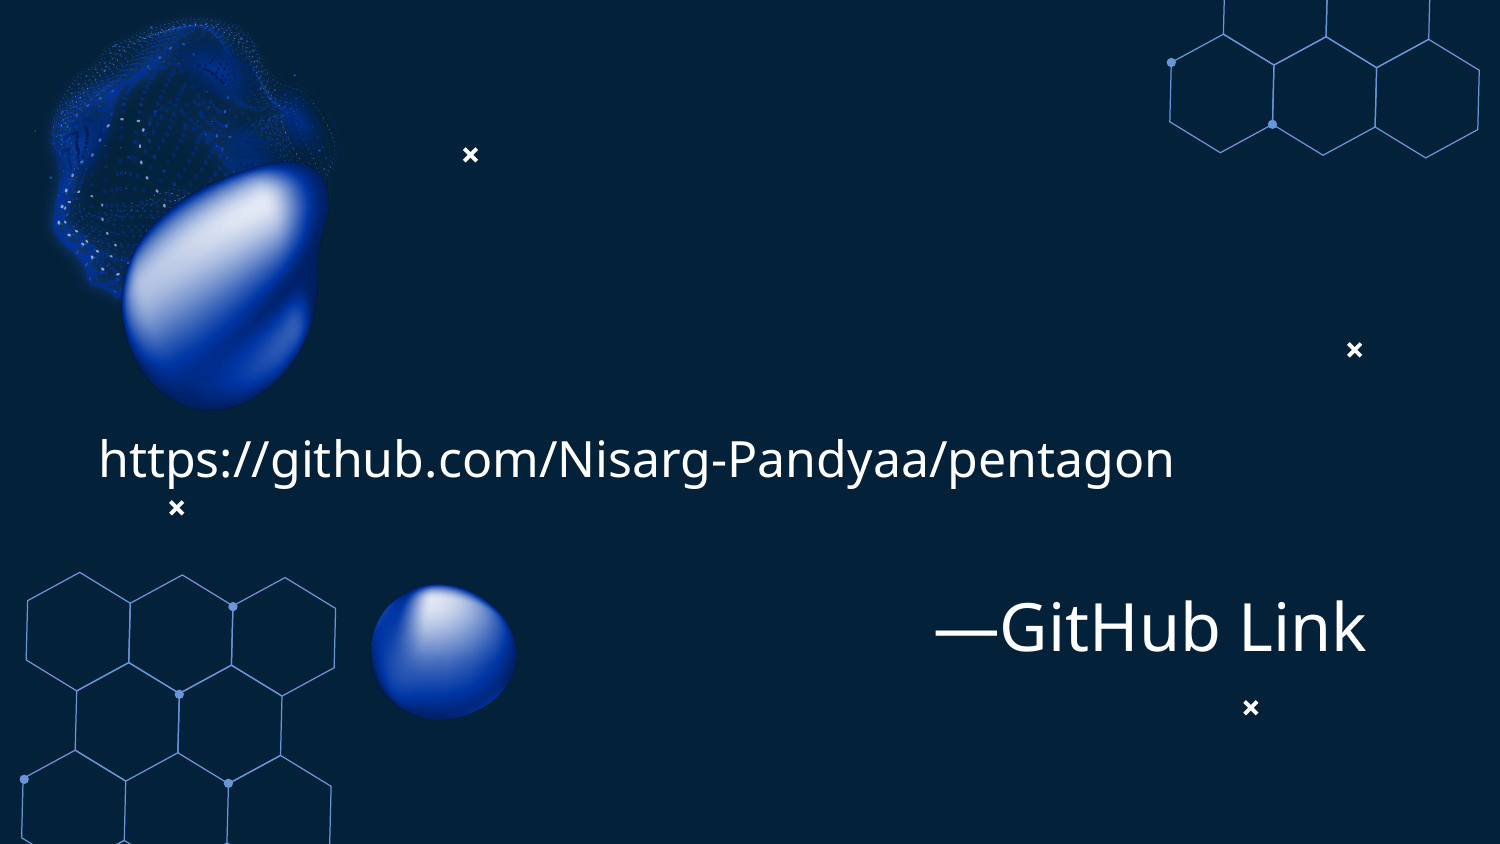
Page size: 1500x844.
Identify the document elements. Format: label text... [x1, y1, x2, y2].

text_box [464, 148, 478, 162]
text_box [1348, 343, 1362, 357]
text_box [1244, 701, 1258, 715]
picture [349, 562, 537, 745]
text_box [170, 501, 184, 515]
subtitle https://github.com/Nisarg-Pandyaa/pentagon [83, 320, 1417, 503]
title —GitHub Link [561, 570, 1383, 658]
picture [34, 9, 400, 443]
